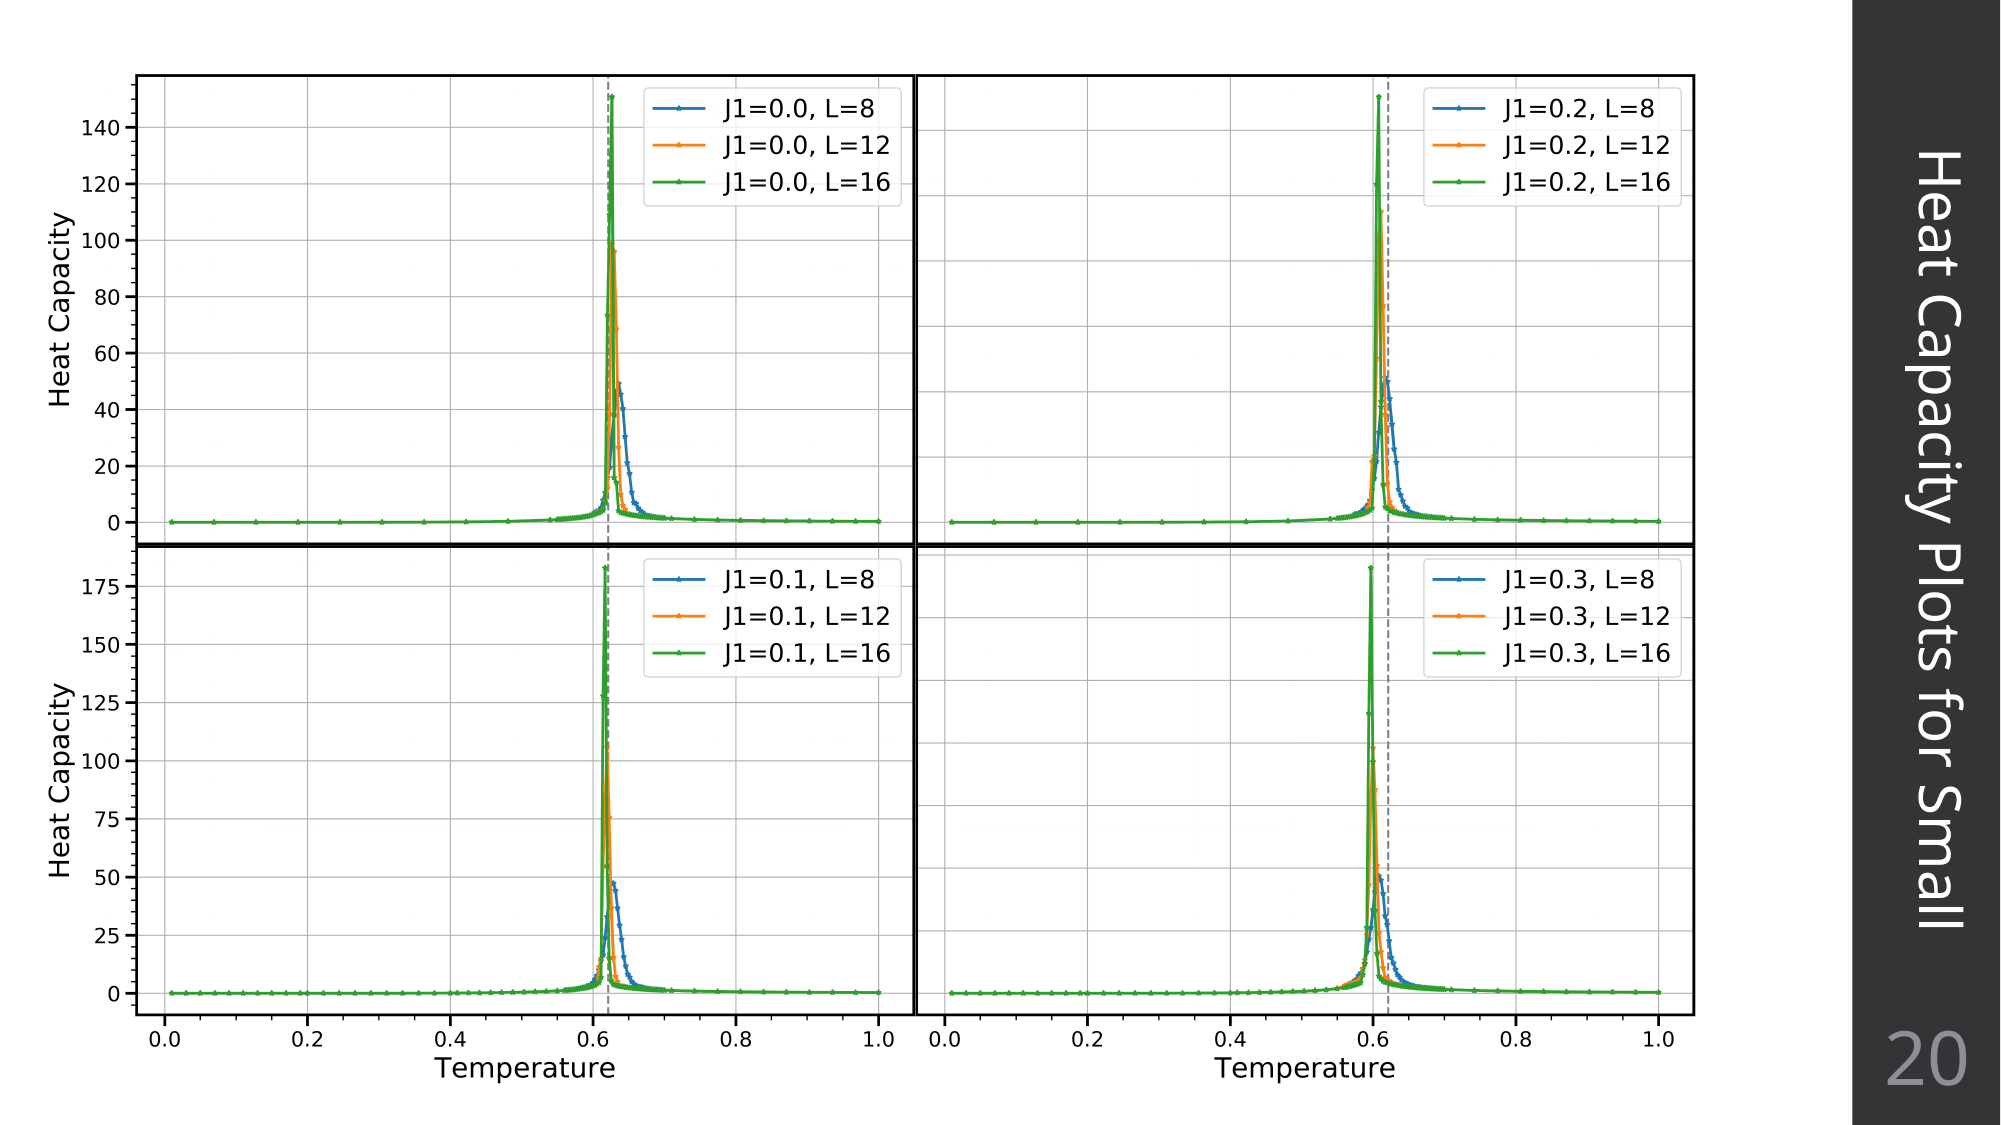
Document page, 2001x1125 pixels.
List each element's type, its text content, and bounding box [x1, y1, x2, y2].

slide_number 20 [1852, 1012, 2000, 1110]
picture [47, 73, 1696, 1085]
